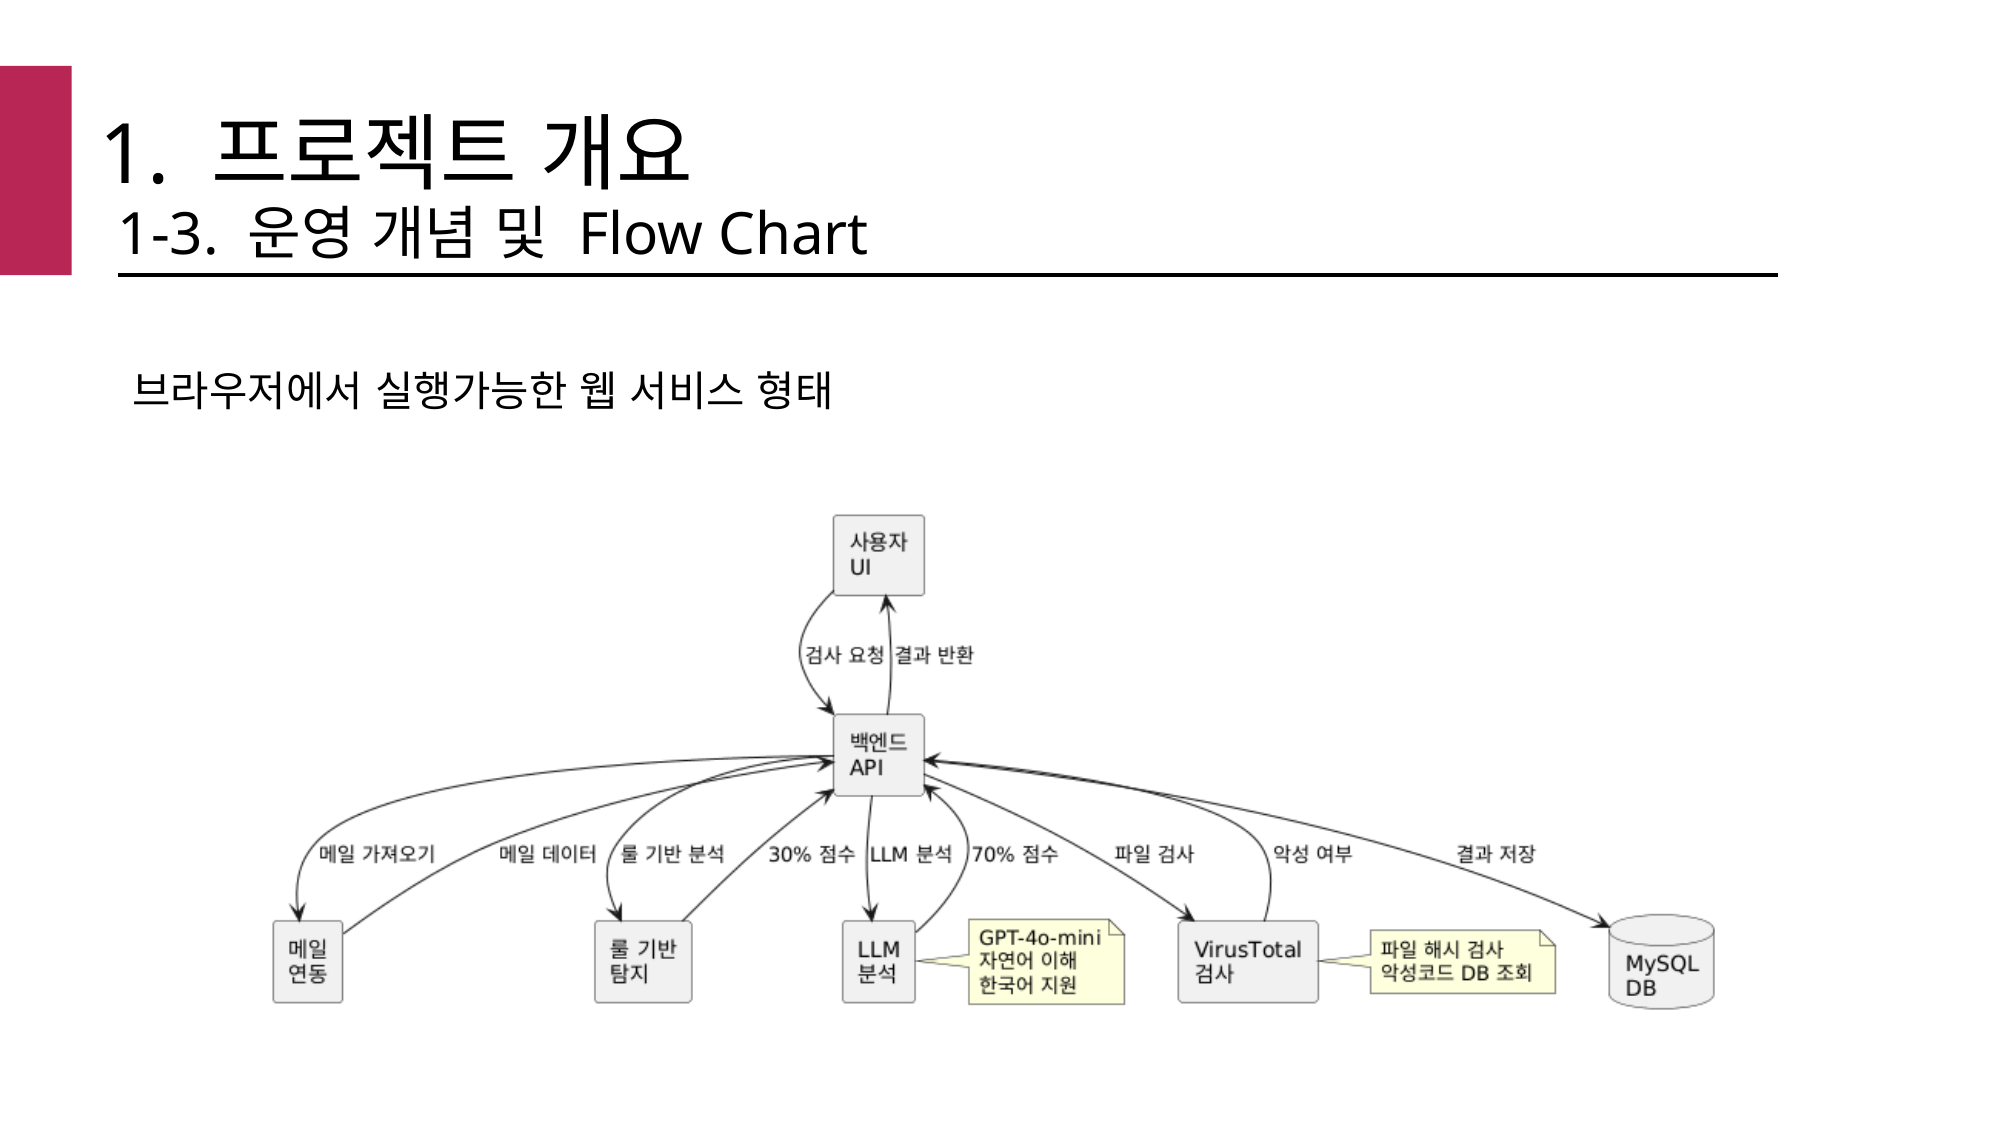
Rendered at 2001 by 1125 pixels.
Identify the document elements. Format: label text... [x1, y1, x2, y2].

picture [261, 504, 1739, 1034]
text_box [0, 64, 73, 277]
text_box 1-3. 운영 개념 및 Flow Chart [102, 189, 1060, 275]
text_box 브라우저에서 실행가능한 웹 서비스 형태 [117, 357, 1000, 423]
text_box 1. 프로젝트 개요 [84, 92, 780, 208]
